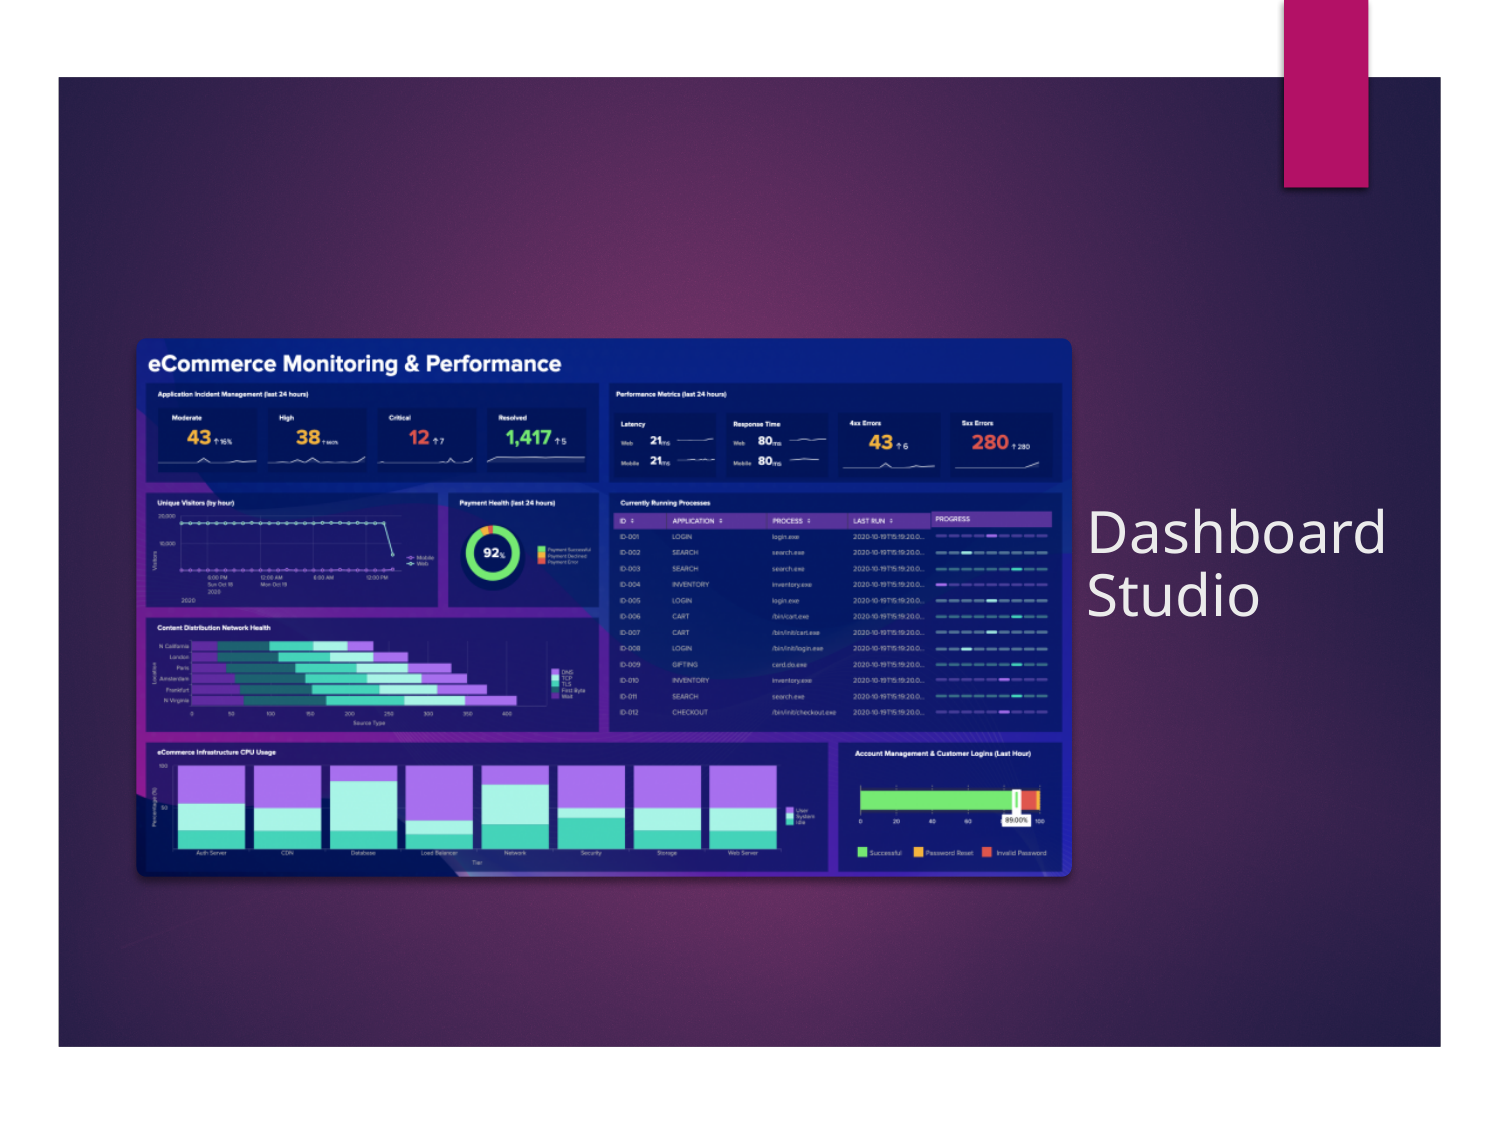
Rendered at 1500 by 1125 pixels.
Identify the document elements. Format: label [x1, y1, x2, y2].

text_box [0, 0, 1500, 1125]
list [136, 338, 1072, 877]
